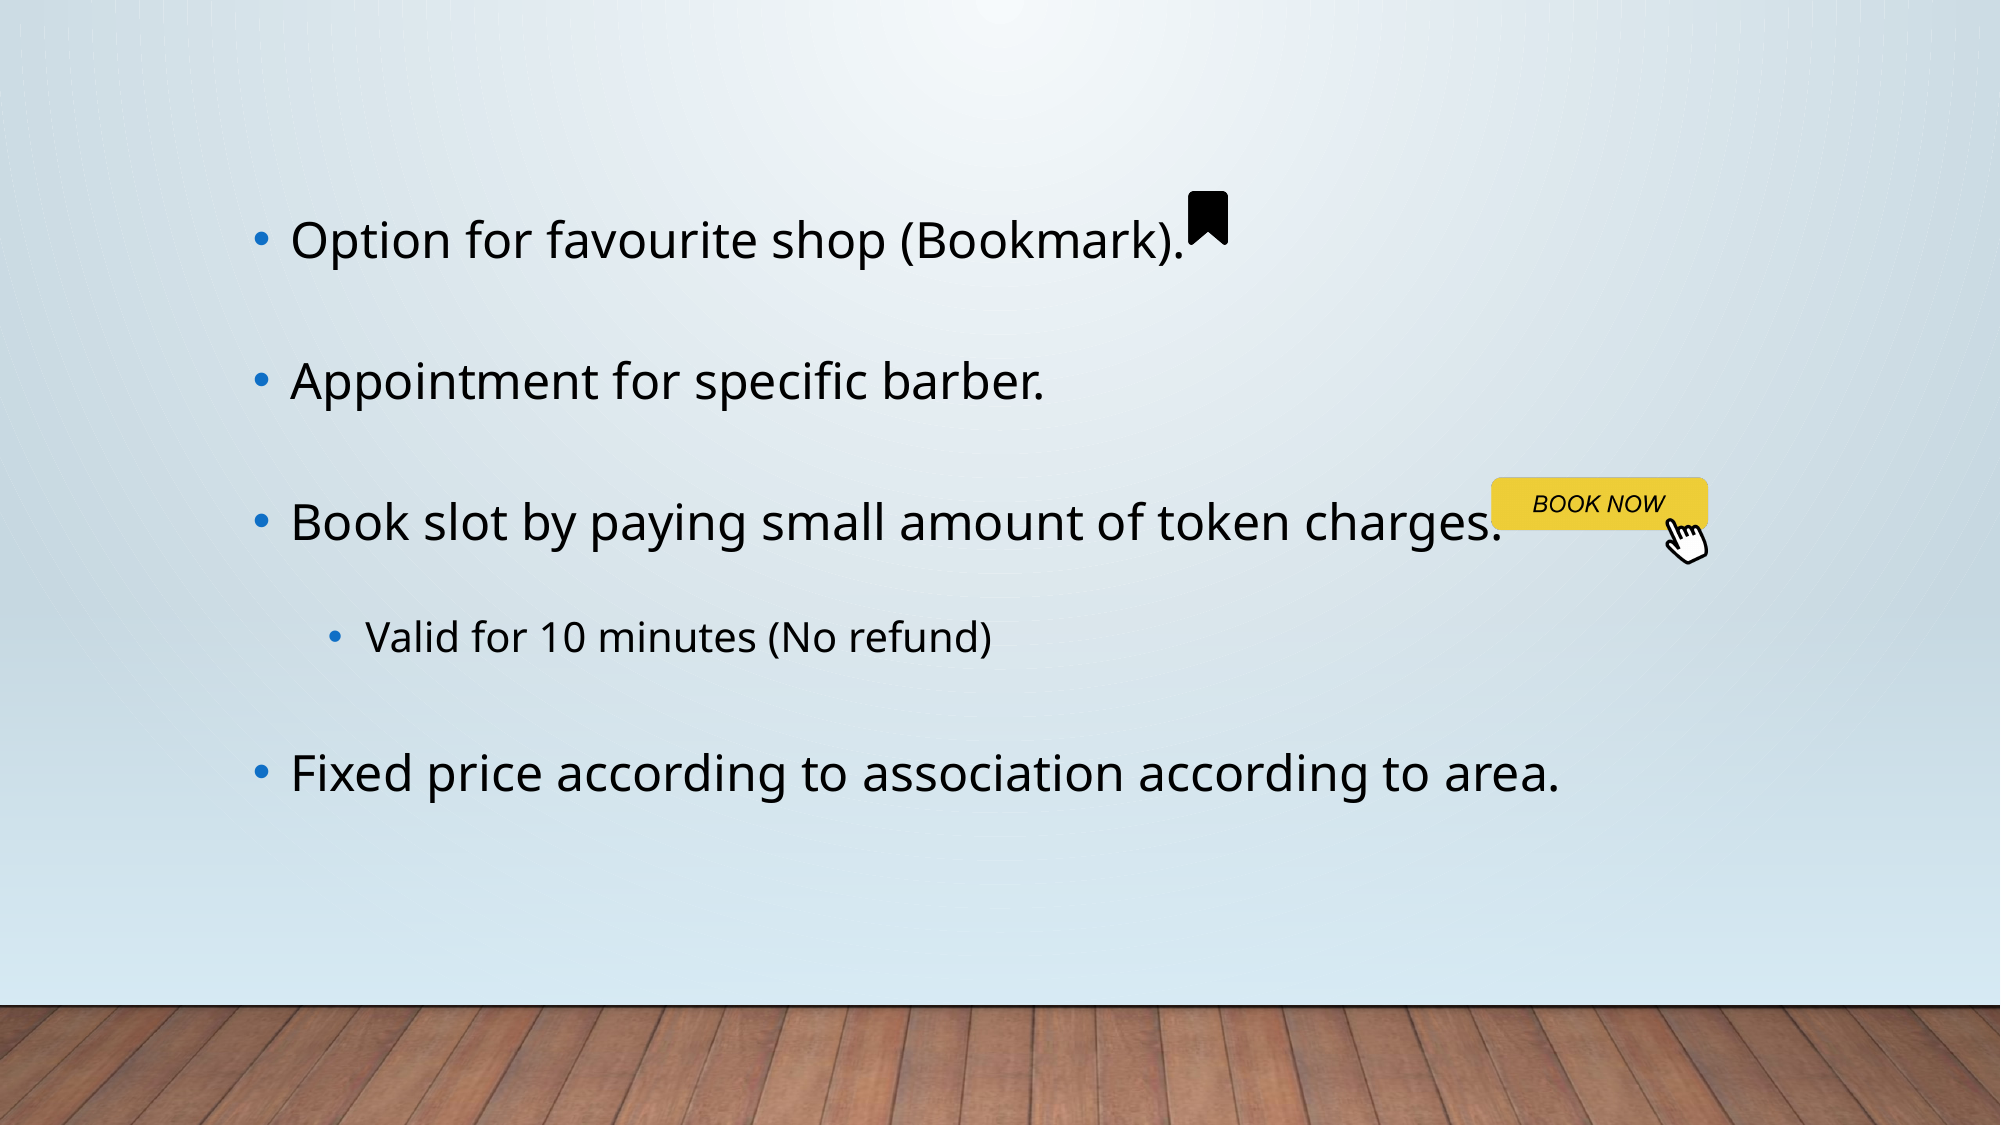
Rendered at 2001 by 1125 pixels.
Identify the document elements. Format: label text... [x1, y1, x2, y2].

picture [1328, 368, 1871, 674]
list Option for favourite shop (Bookmark). Appointment for specific barber. Book slot by paying small amount of token charges. Valid for 10 minutes (No refund) Fixed price according to association according to area. [237, 141, 1841, 841]
picture [1181, 191, 1235, 245]
picture [0, 1005, 2000, 1125]
